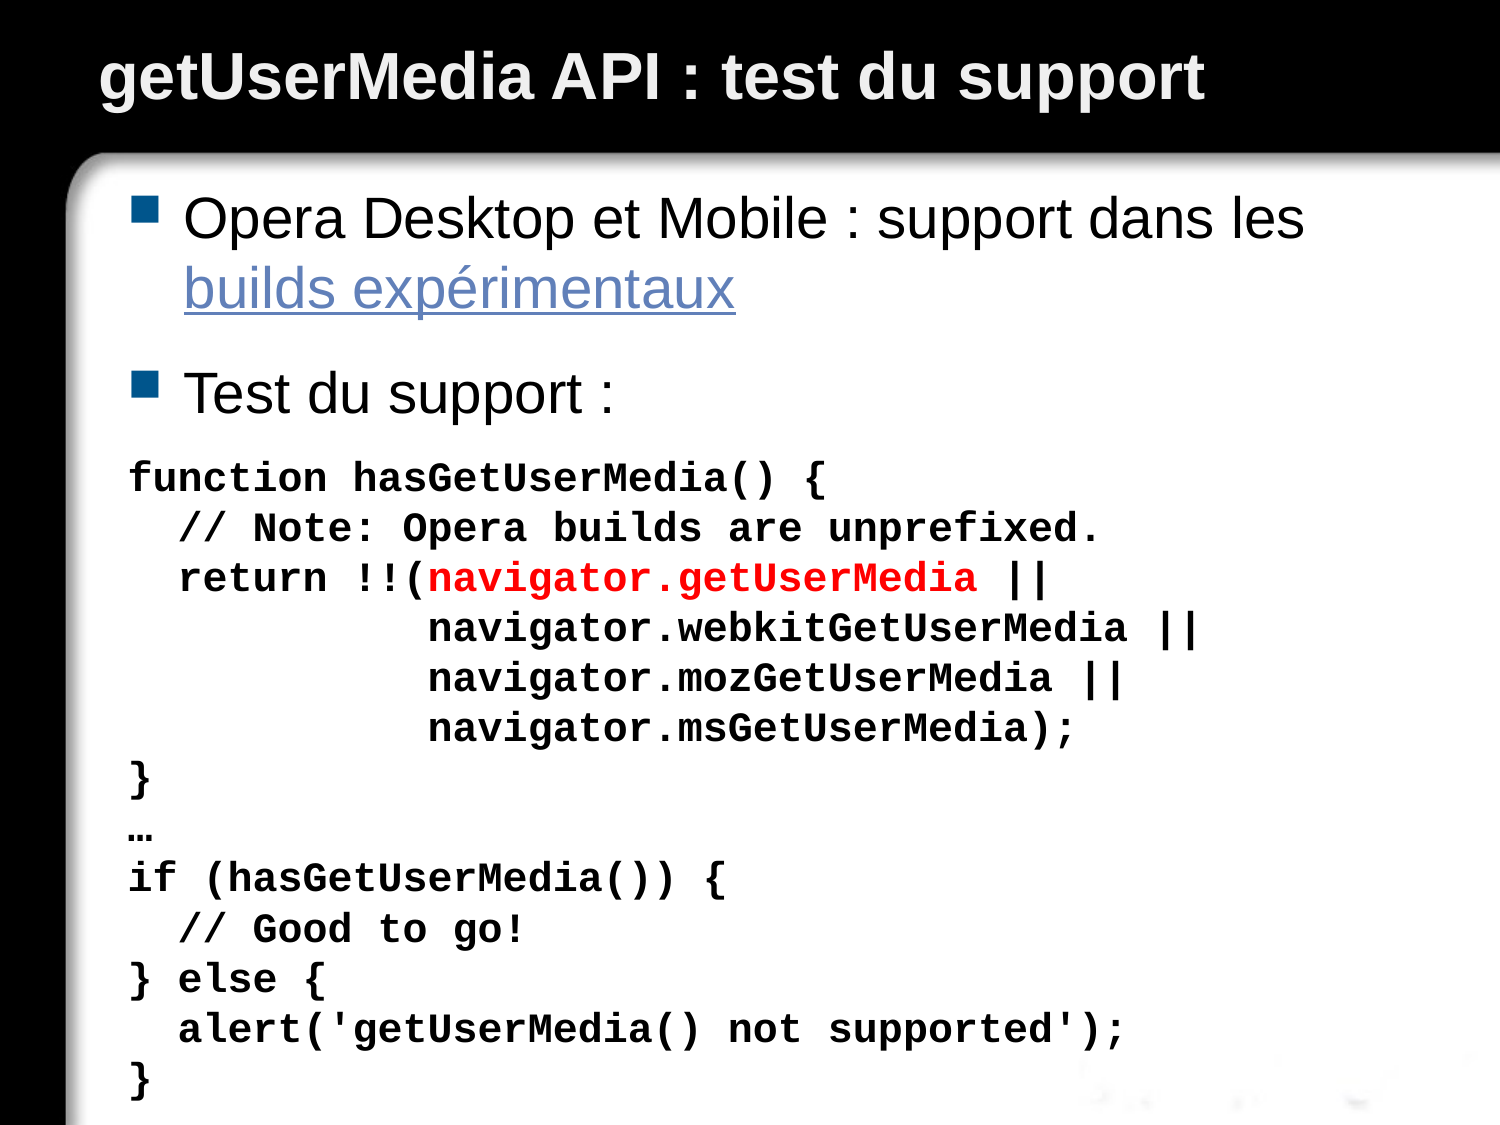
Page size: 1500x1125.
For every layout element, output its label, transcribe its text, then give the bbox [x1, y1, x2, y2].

list Opera Desktop et Mobile : support dans les builds expérimentaux Test du support : function hasGetUserMedia() { // Note: Opera builds are unprefixed. return !!(navigator.getUserMedia || navigator.webkitGetUserMedia || navigator.mozGetUserMedia || navigator.msGetUserMedia); } … if (hasGetUserMedia()) { // Good to go! } else { alert('getUserMedia() not supported'); } [112, 172, 1426, 948]
title getUserMedia API : test du support [83, 28, 1472, 117]
picture [0, 0, 1500, 1125]
